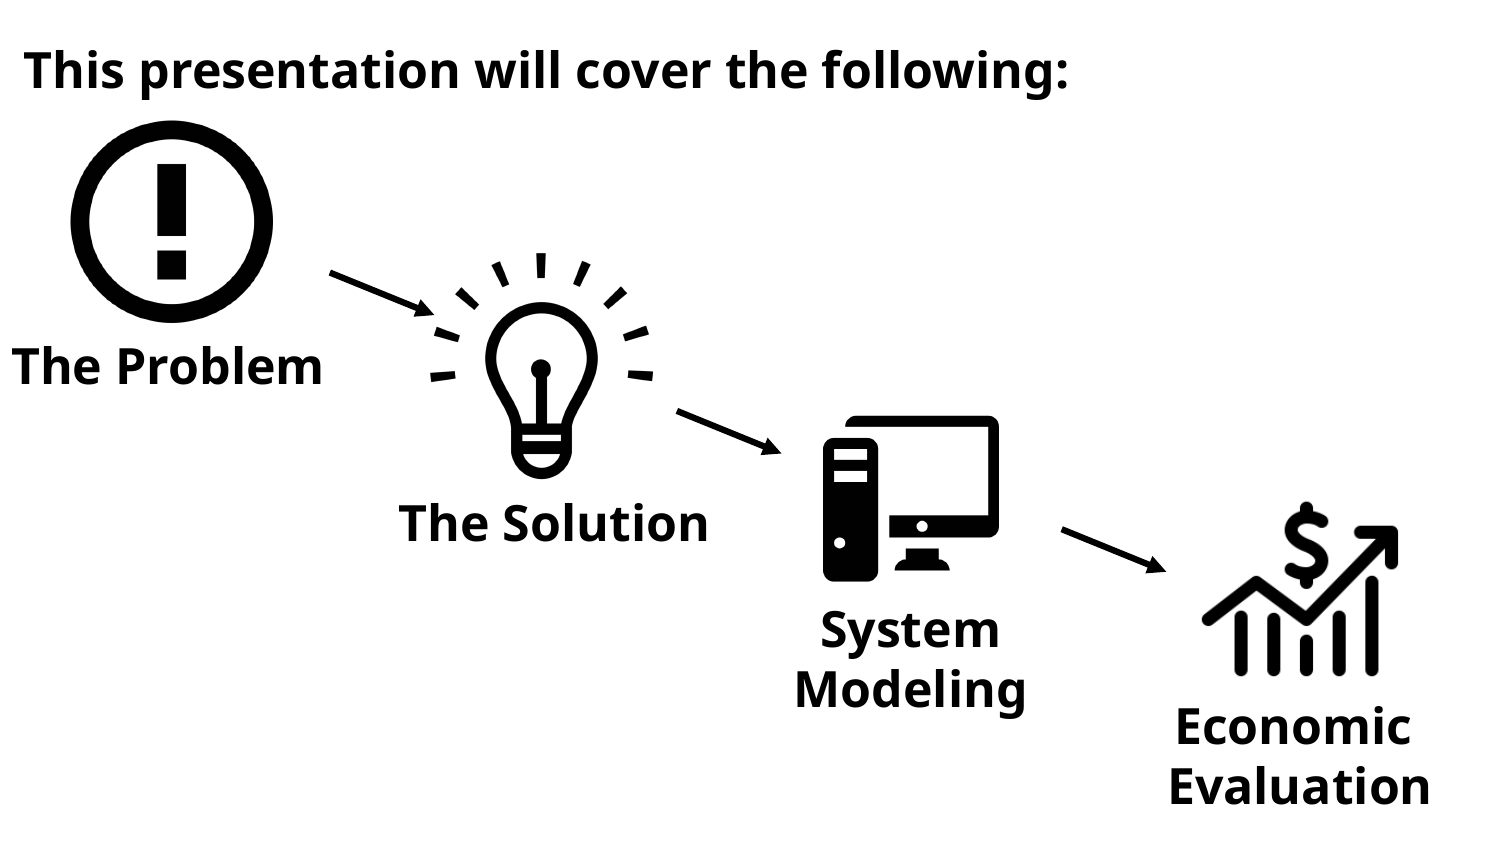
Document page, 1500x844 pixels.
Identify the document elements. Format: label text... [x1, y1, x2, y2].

text_box System Modeling [693, 582, 1129, 643]
picture [56, 106, 287, 337]
text_box This presentation will cover the following: [9, 23, 1500, 169]
picture [422, 247, 660, 485]
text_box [676, 410, 782, 454]
picture [822, 410, 999, 587]
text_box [1061, 528, 1167, 573]
picture [1191, 480, 1409, 699]
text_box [329, 272, 435, 316]
text_box The Solution [383, 476, 743, 546]
text_box Economic Evaluation [1104, 679, 1496, 826]
text_box The Problem [0, 319, 347, 405]
